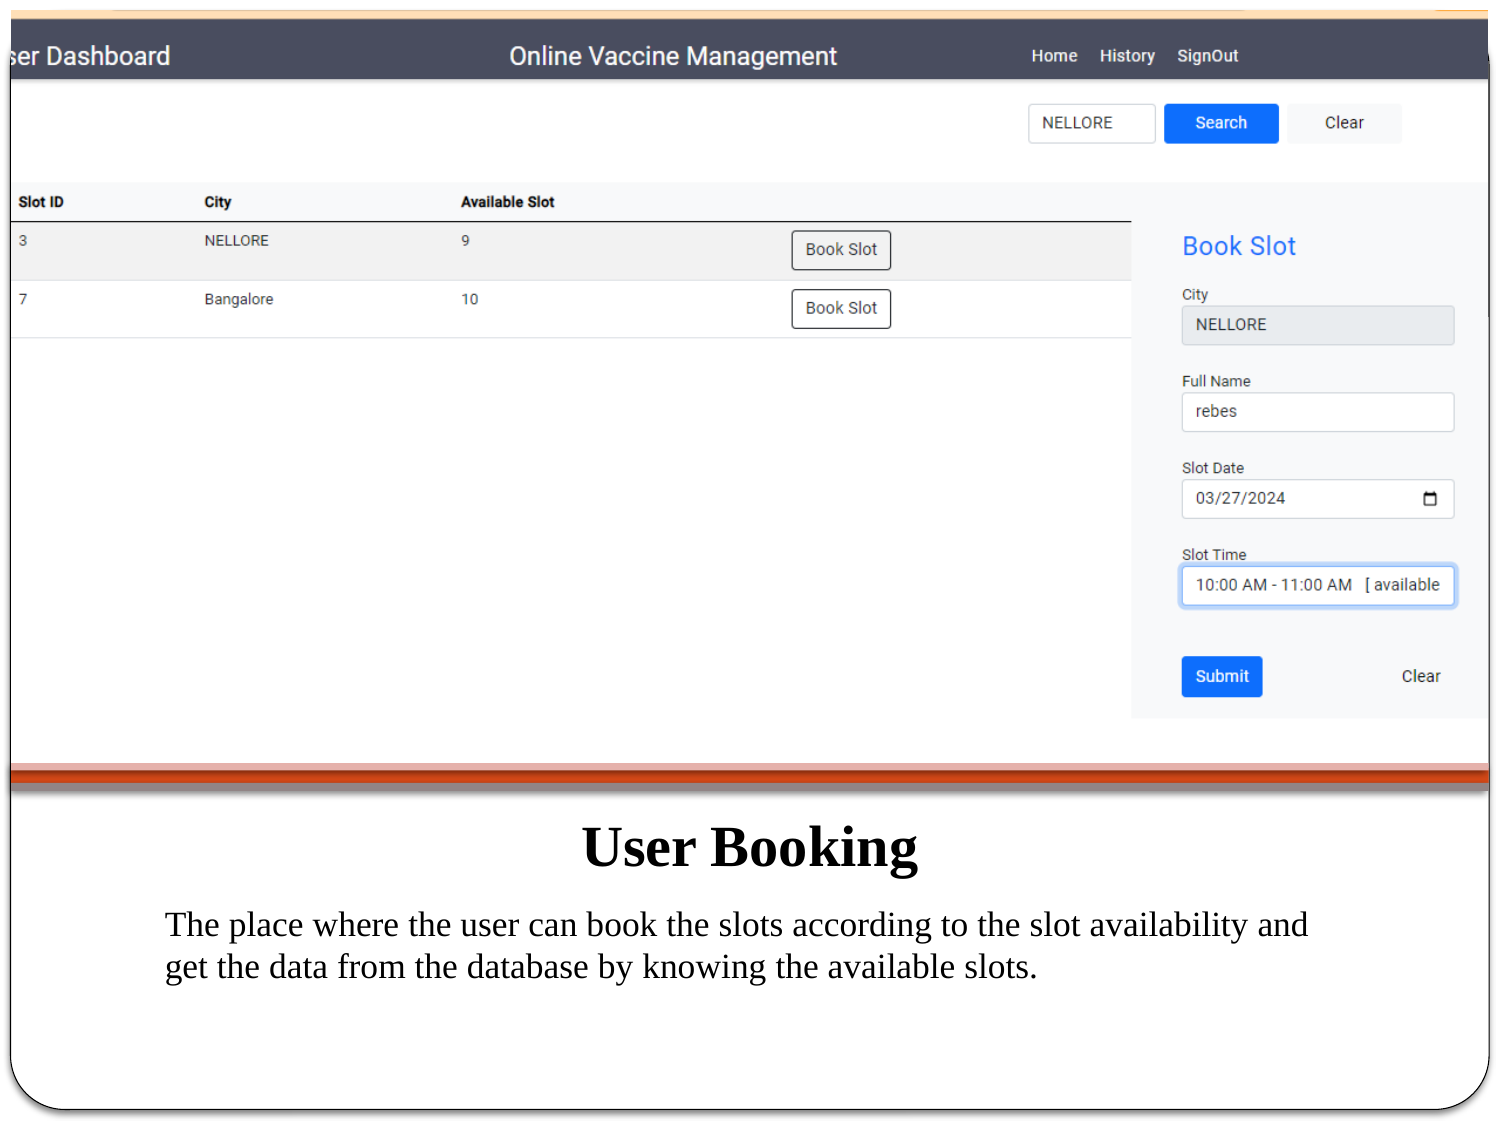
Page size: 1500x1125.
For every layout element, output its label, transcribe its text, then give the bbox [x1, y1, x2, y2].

picture [10, 10, 1489, 763]
list The place where the user can book the slots according to the slot availability and get the data from the database by knowing the available slots. [150, 893, 1350, 1006]
title User Booking [150, 803, 1350, 890]
